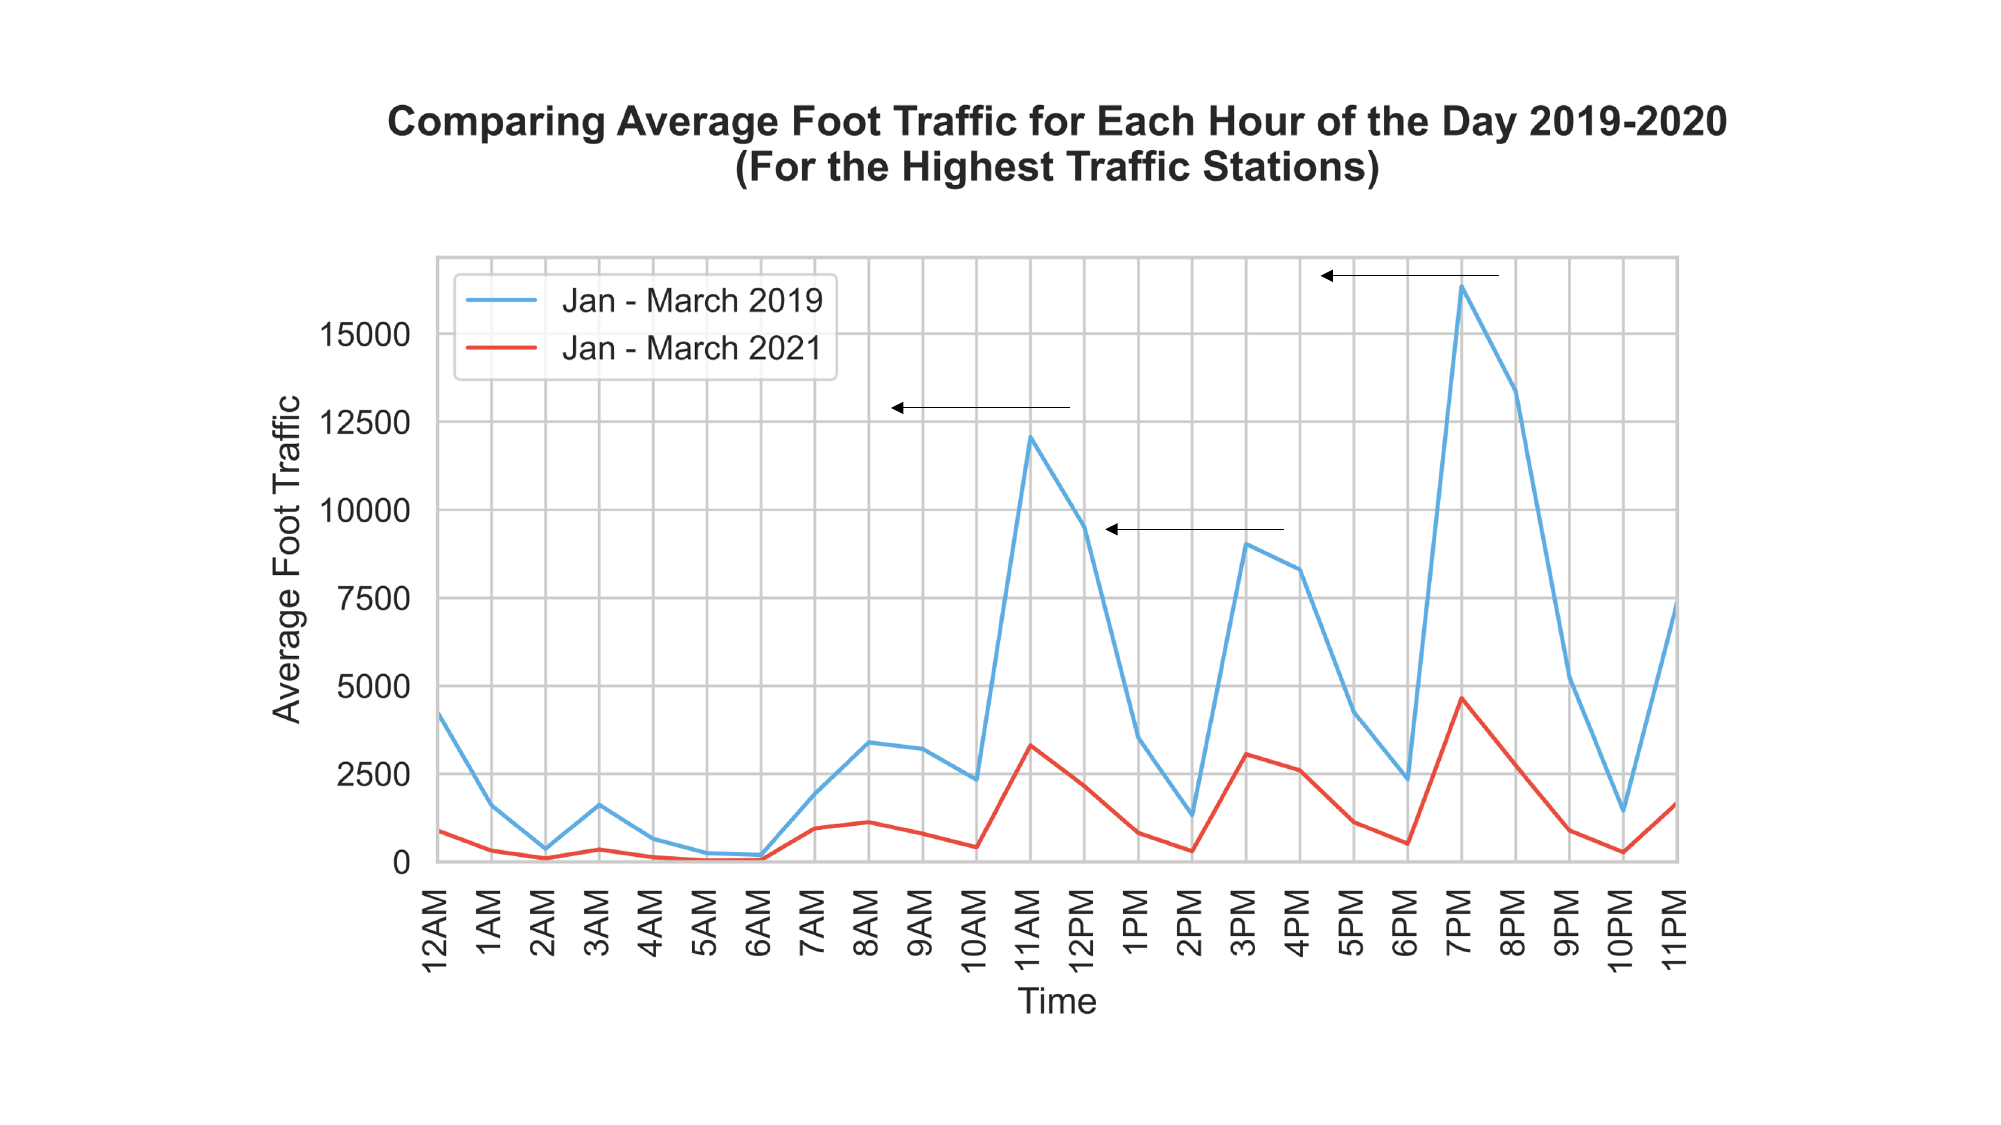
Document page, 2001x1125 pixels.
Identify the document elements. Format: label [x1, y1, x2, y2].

picture [252, 84, 1748, 1041]
